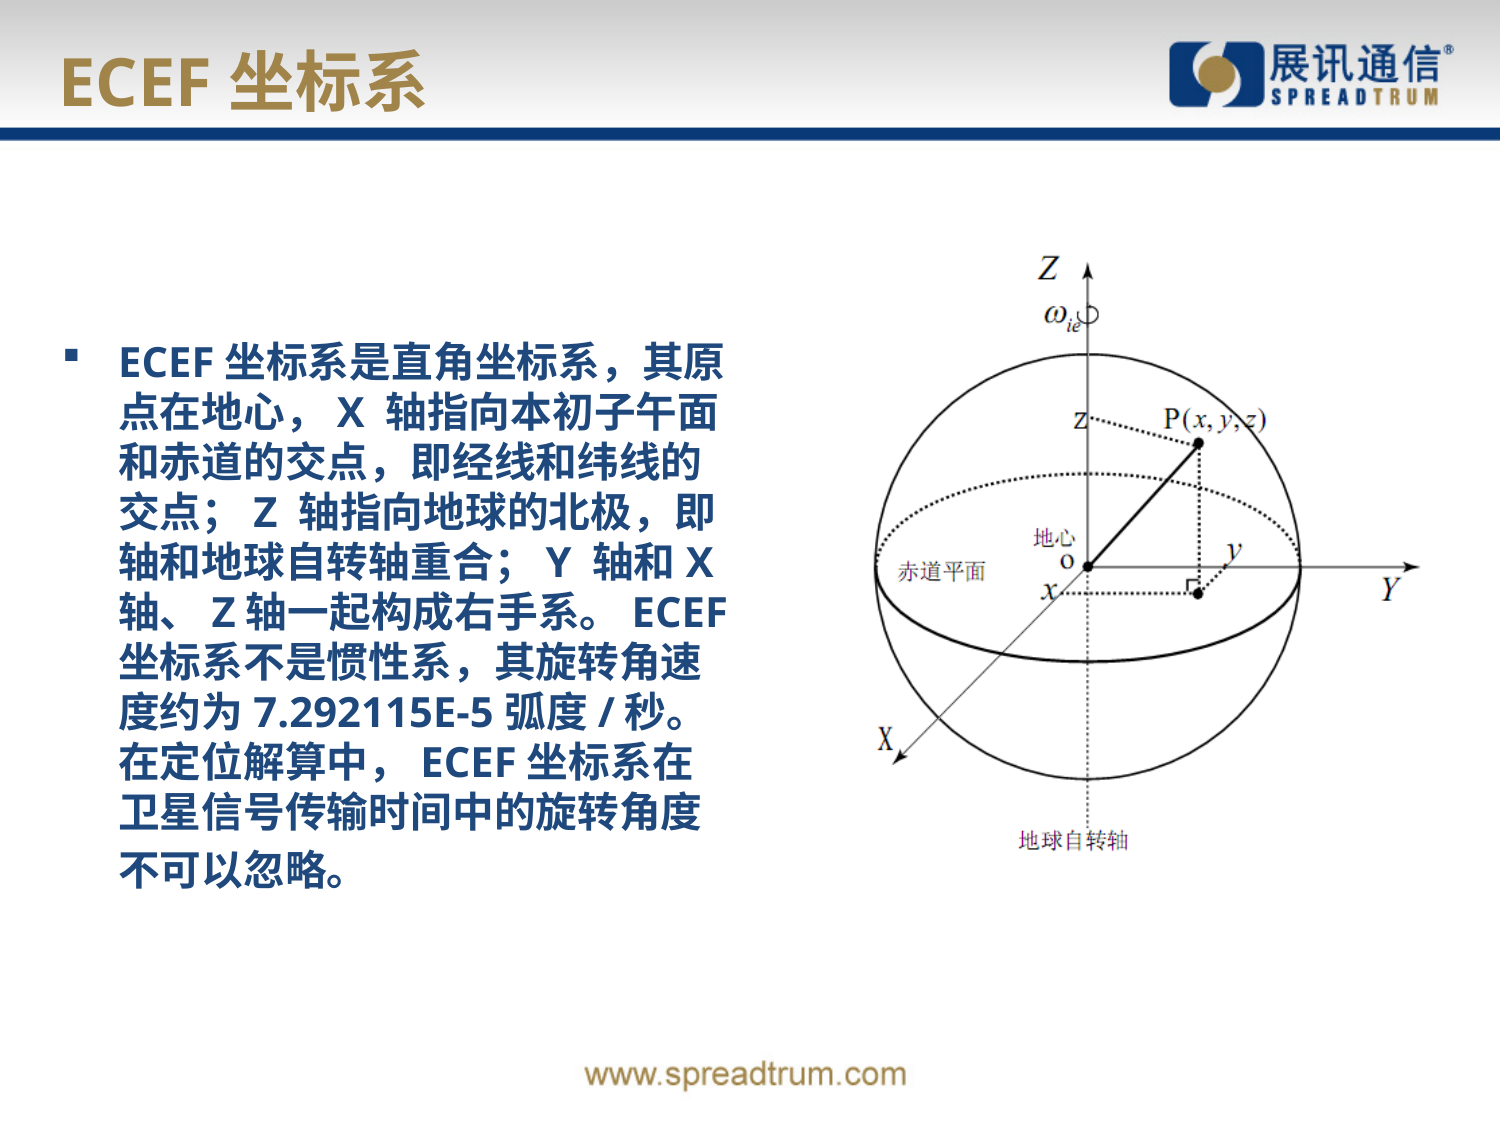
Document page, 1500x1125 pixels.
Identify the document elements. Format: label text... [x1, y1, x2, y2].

list ECEF坐标系是直角坐标系，其原点在地心，X 轴指向本初子午面和赤道的交点，即经线和纬线的交点；Z 轴指向地球的北极，即轴和地球自转轴重合；Y 轴和X轴、Z轴一起构成右手系。ECEF坐标系不是惯性系，其旋转角速度约为7.292115E-5弧度/秒。在定位解算中，ECEF坐标系在卫星信号传输时间中的旋转角度不可以忽略。 [46, 327, 751, 990]
picture [0, 0, 1500, 1125]
title ECEF坐标系 [43, 34, 1046, 126]
